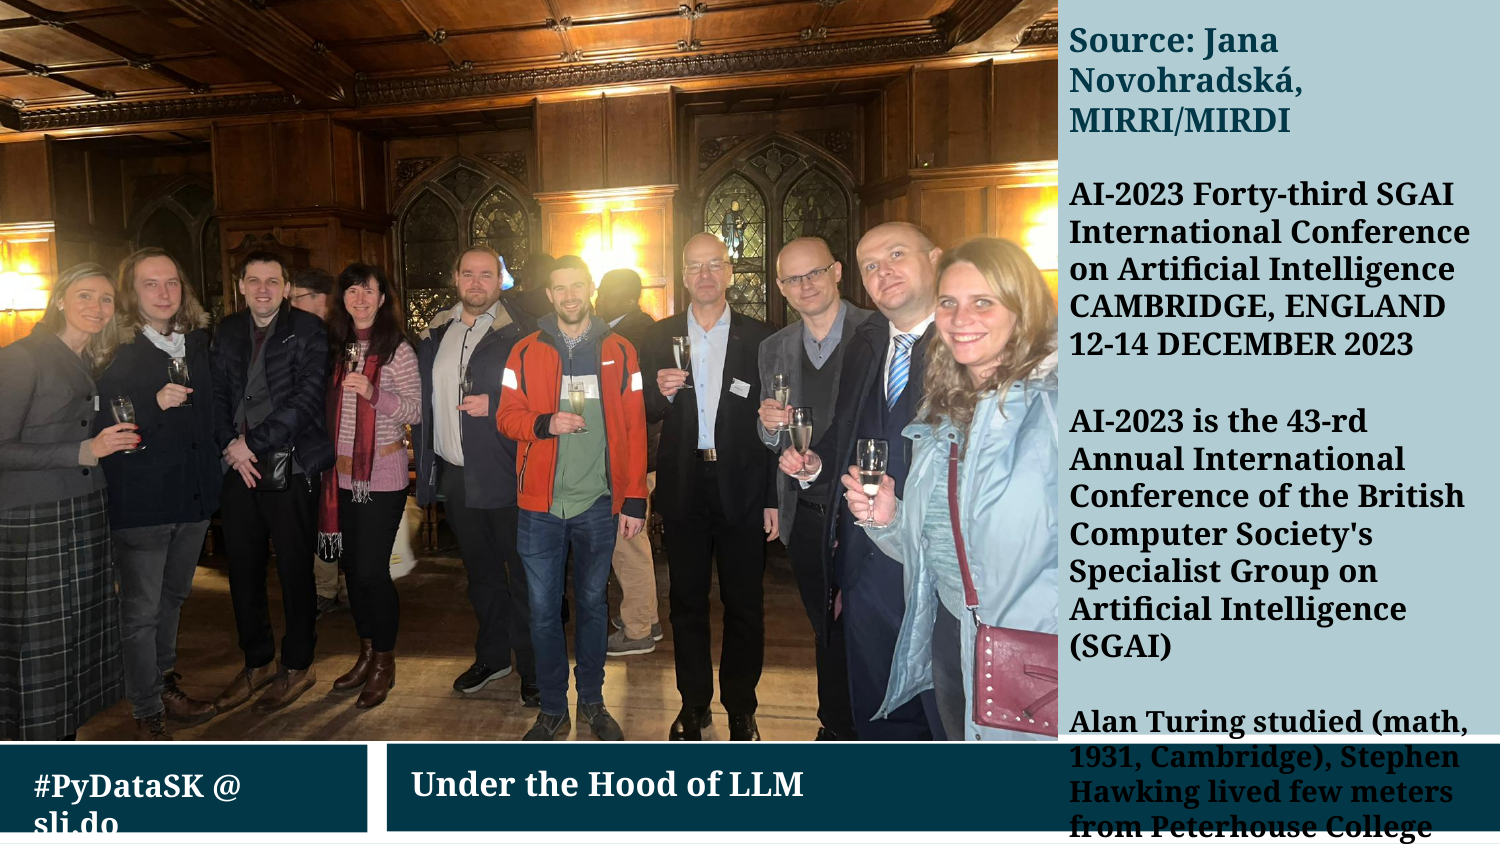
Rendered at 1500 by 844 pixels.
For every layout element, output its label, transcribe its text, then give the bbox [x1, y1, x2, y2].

picture [1402, 826, 1410, 832]
text_box Under the Hood of LLM [400, 740, 1500, 826]
picture [1303, 826, 1316, 832]
picture [0, 0, 1059, 742]
picture [1171, 826, 1184, 832]
picture [102, 819, 108, 833]
picture [1289, 826, 1298, 832]
text_box #PyDataSK @ sli.do [22, 760, 342, 815]
picture [1200, 826, 1212, 832]
text_box Source: Jana Novohradská, MIRRI/MIRDI AI-2023 Forty-third SGAI International Conference on Artificial Intelligence CAMBRIDGE, ENGLAND 12-14 DECEMBER 2023 AI-2023 is the 43-rd Annual International Conference of the British Computer Society's Specialist Group on Artificial Intelligence (SGAI) Alan Turing studied (math, 1931, Cambridge), Stephen Hawking lived few meters from Peterhouse College [1062, 13, 1483, 720]
picture [52, 815, 56, 833]
picture [92, 815, 96, 833]
picture [1418, 826, 1431, 832]
picture [111, 819, 117, 833]
picture [35, 819, 47, 833]
picture [82, 819, 90, 833]
picture [62, 819, 67, 833]
picture [1385, 826, 1398, 832]
